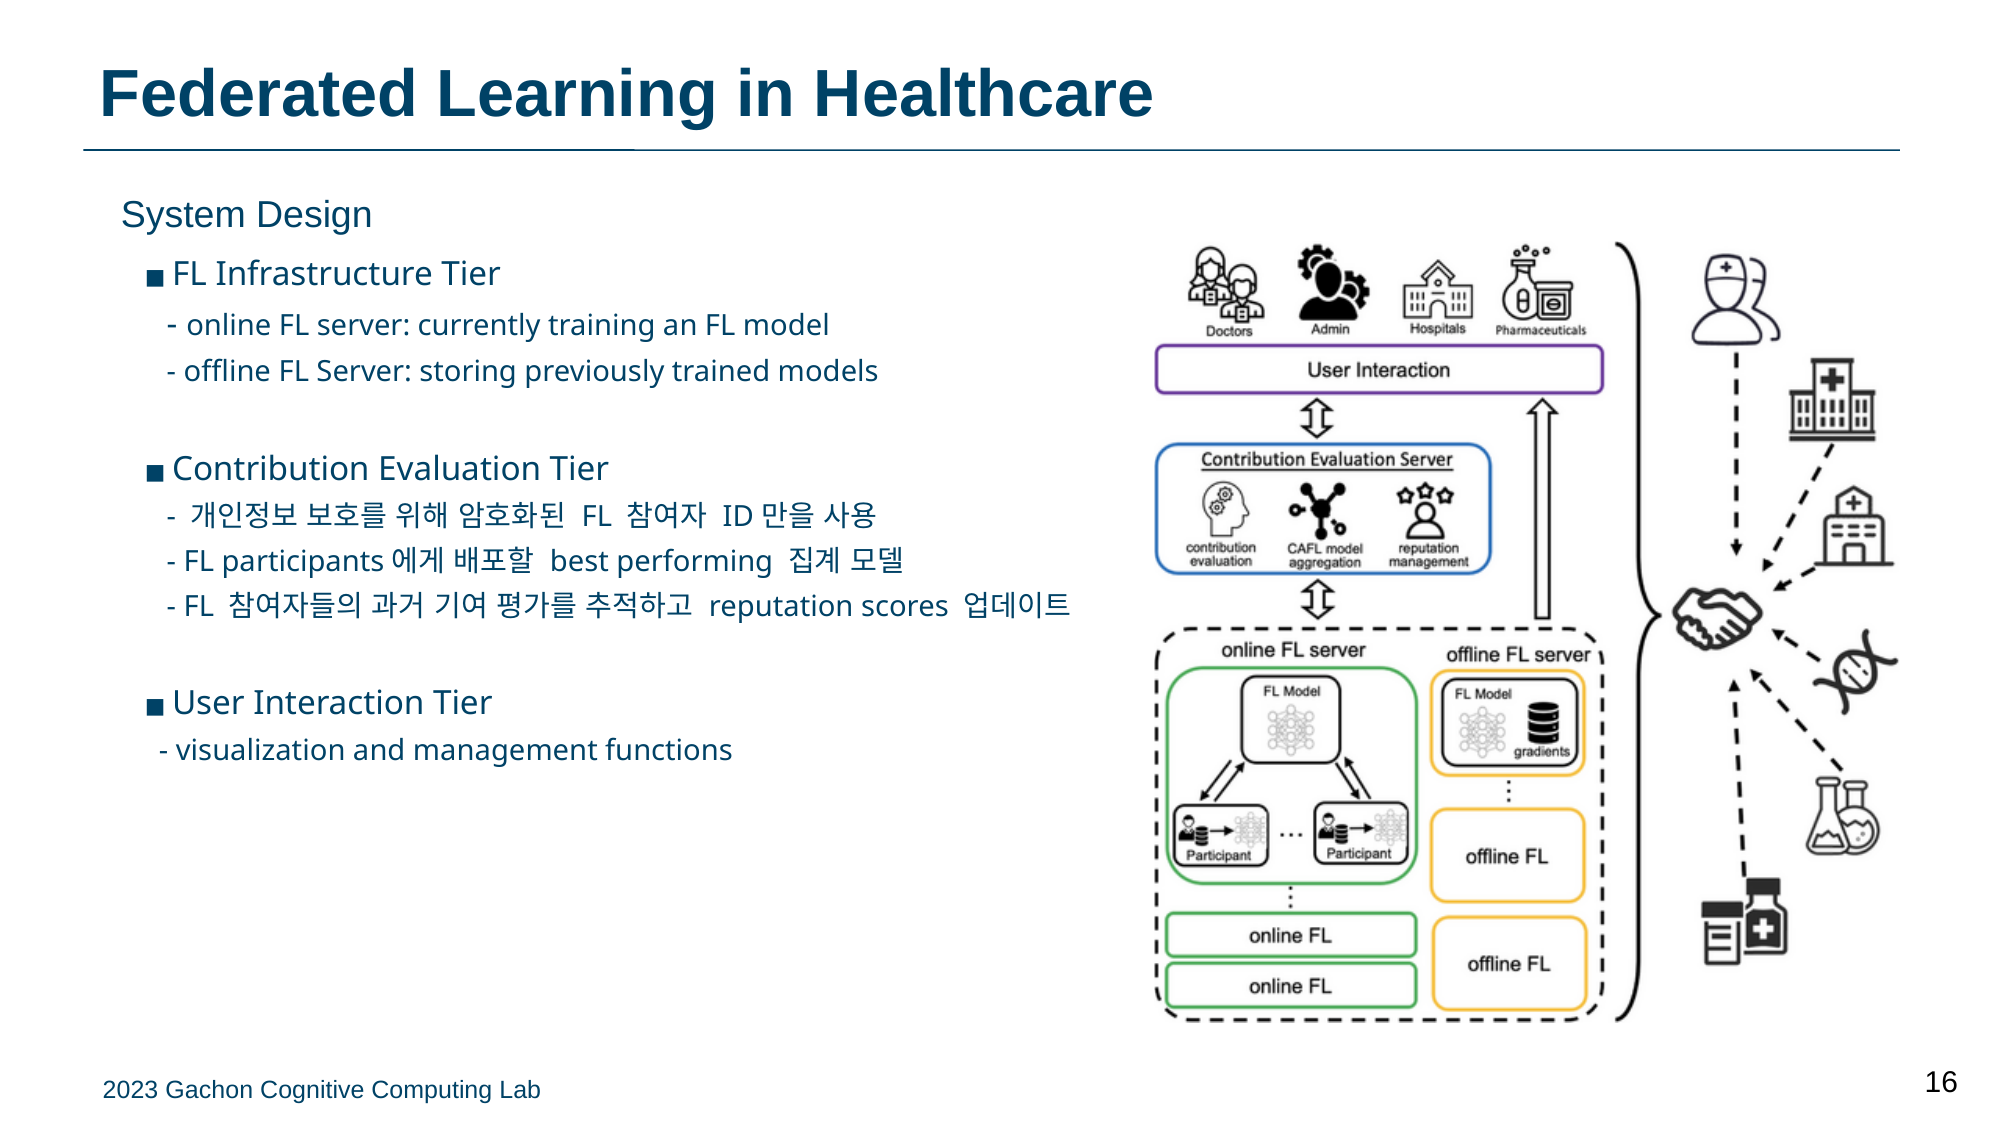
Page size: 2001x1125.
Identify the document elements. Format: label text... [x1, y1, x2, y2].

text_box 16 [1839, 1055, 1973, 1101]
title Federated Learning in Healthcare [99, 54, 1900, 125]
picture [1154, 241, 1901, 1023]
text_box FL Infrastructure Tier - online FL server: currently training an FL model - offline FL Server: storing previously trained models Contribution Evaluation Tier - 개인정보 보호를 위해 암호화된 FL 참여자 ID만을 사용 - FL participants에게 배포할 best performing 집계 모델 - FL 참여자들의 과거 기여 평가를 추적하고 reputation scores 업데이트 User Interaction Tier - visualization and management functions [106, 253, 1136, 774]
text_box System Design [106, 182, 1919, 253]
